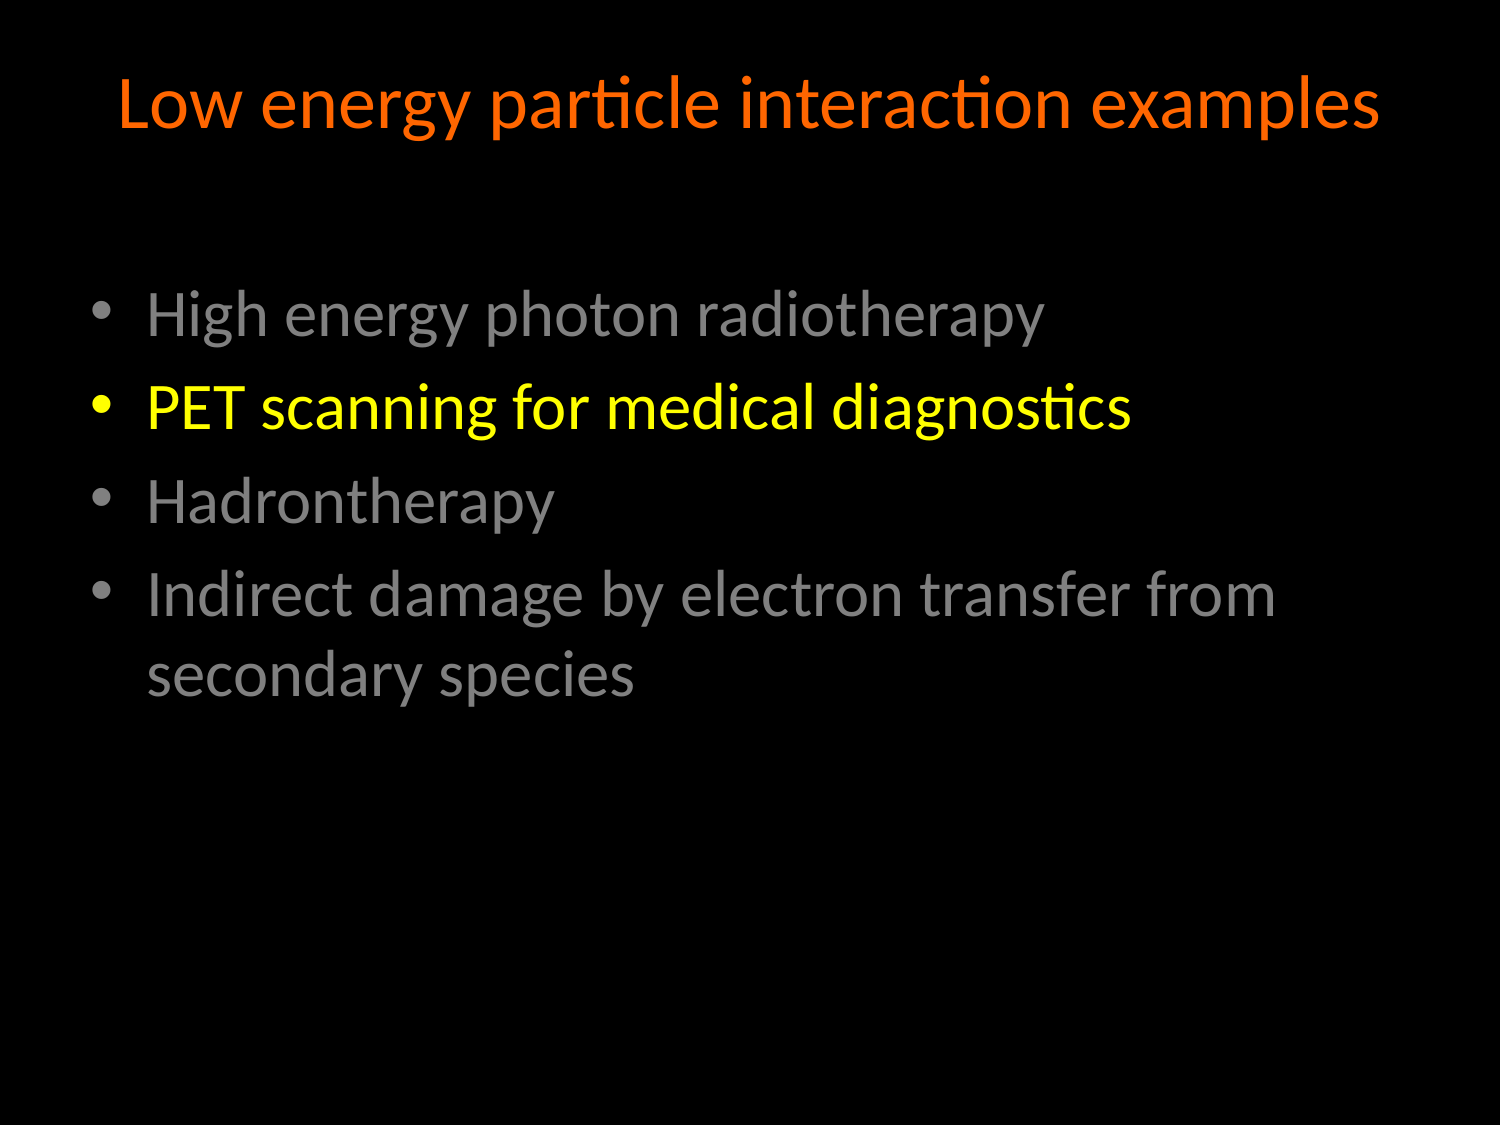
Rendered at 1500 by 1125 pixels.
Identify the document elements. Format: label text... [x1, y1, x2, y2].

text_box Low energy particle interaction examples [74, 45, 1425, 233]
text_box High energy photon radiotherapy PET scanning for medical diagnostics Hadrontherapy Indirect damage by electron transfer from secondary species [74, 262, 1425, 1005]
